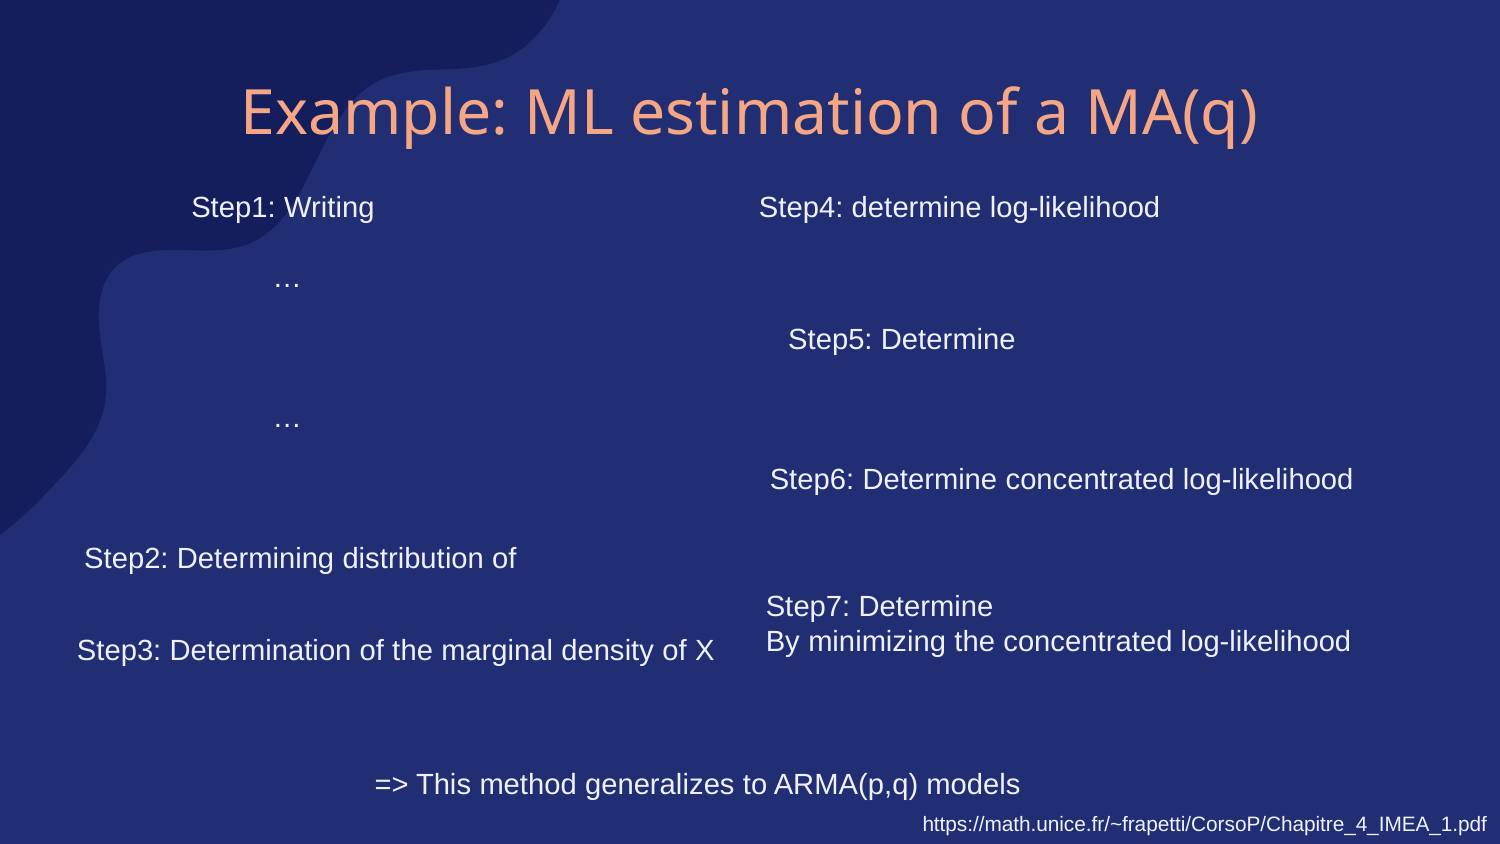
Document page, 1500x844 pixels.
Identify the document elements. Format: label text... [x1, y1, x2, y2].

text_box Step4: determine log-likelihood [744, 181, 1176, 231]
title Example: ML estimation of a MA(q) [77, 56, 1423, 181]
text_box Step6: Determine concentrated log-likelihood [754, 453, 1370, 503]
text_box Step3: Determination of the marginal density of X [62, 623, 731, 674]
text_box https://math.unice.fr/~frapetti/CorsoP/Chapitre_4_IMEA_1.pdf [907, 803, 1500, 844]
text_box => This method generalizes to ARMA(p,q) models [359, 757, 1037, 808]
